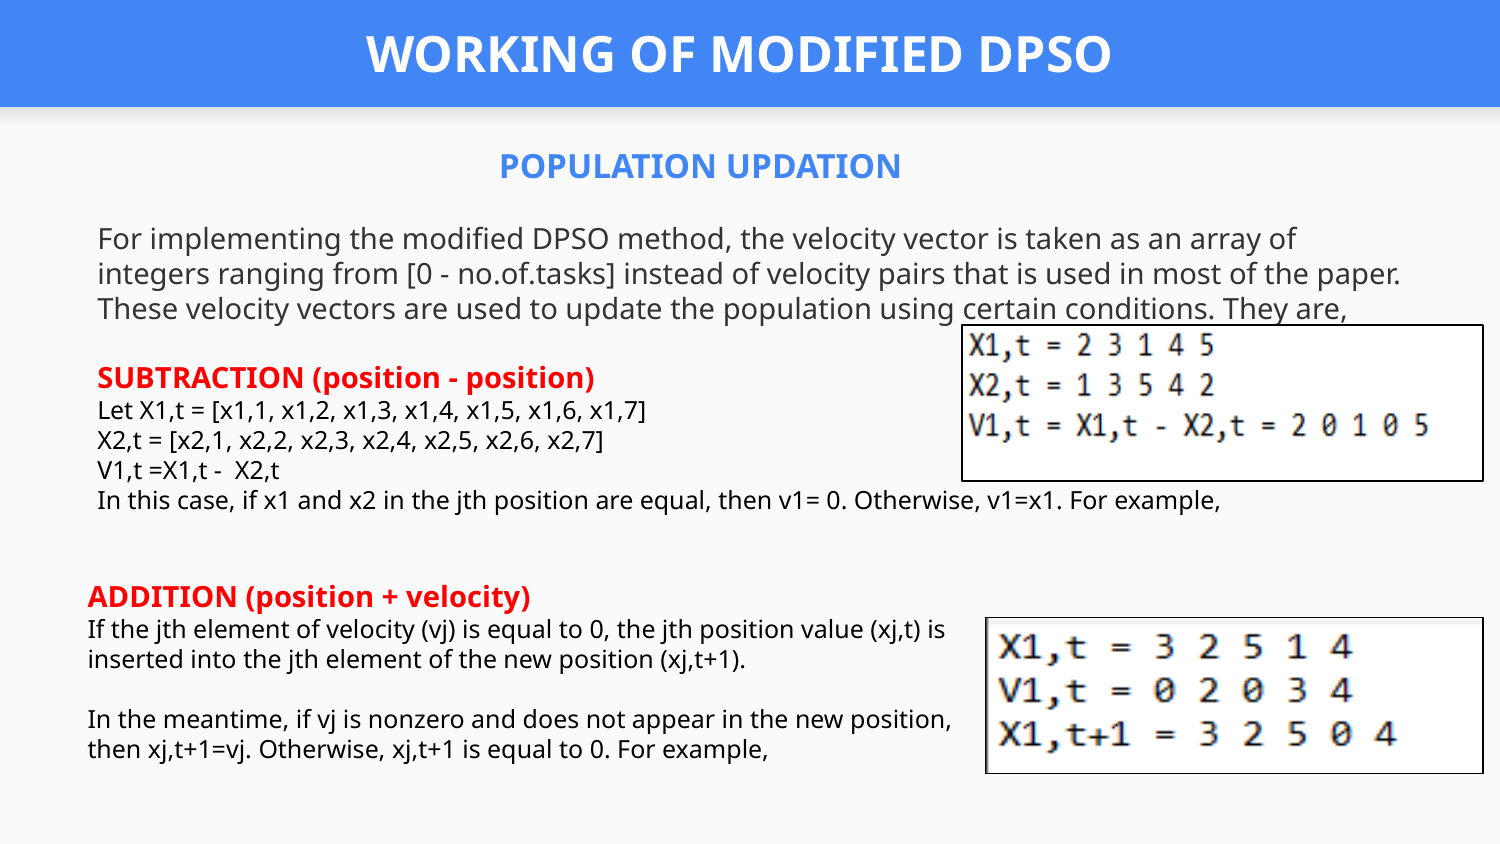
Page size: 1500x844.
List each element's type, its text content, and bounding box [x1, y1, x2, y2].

text_box For implementing the modified DPSO method, the velocity vector is taken as an array of integers ranging from [0 - no.of.tasks] instead of velocity pairs that is used in most of the paper. These velocity vectors are used to update the population using certain conditions. They are, SUBTRACTION (position - position) Let X1,t = [x1,1, x1,2, x1,3, x1,4, x1,5, x1,6, x1,7] X2,t = [x2,1, x2,2, x2,3, x2,4, x2,5, x2,6, x2,7] V1,t =X1,t - X2,t In this case, if x1 and x2 in the jth position are equal, then v1= 0. Otherwise, v1=x1. For example, [82, 205, 1418, 565]
text_box ADDITION (position + velocity) If the jth element of velocity (vj) is equal to 0, the jth position value (xj,t) is inserted into the jth element of the new position (xj,t+1). In the meantime, if vj is nonzero and does not appear in the new position, then xj,t+1=vj. Otherwise, xj,t+1 is equal to 0. For example, [72, 563, 987, 779]
picture [985, 618, 1483, 774]
title WORKING OF MODIFIED DPSO [16, 2, 1464, 102]
text_box POPULATION UPDATION [284, 130, 1117, 201]
picture [962, 325, 1483, 481]
